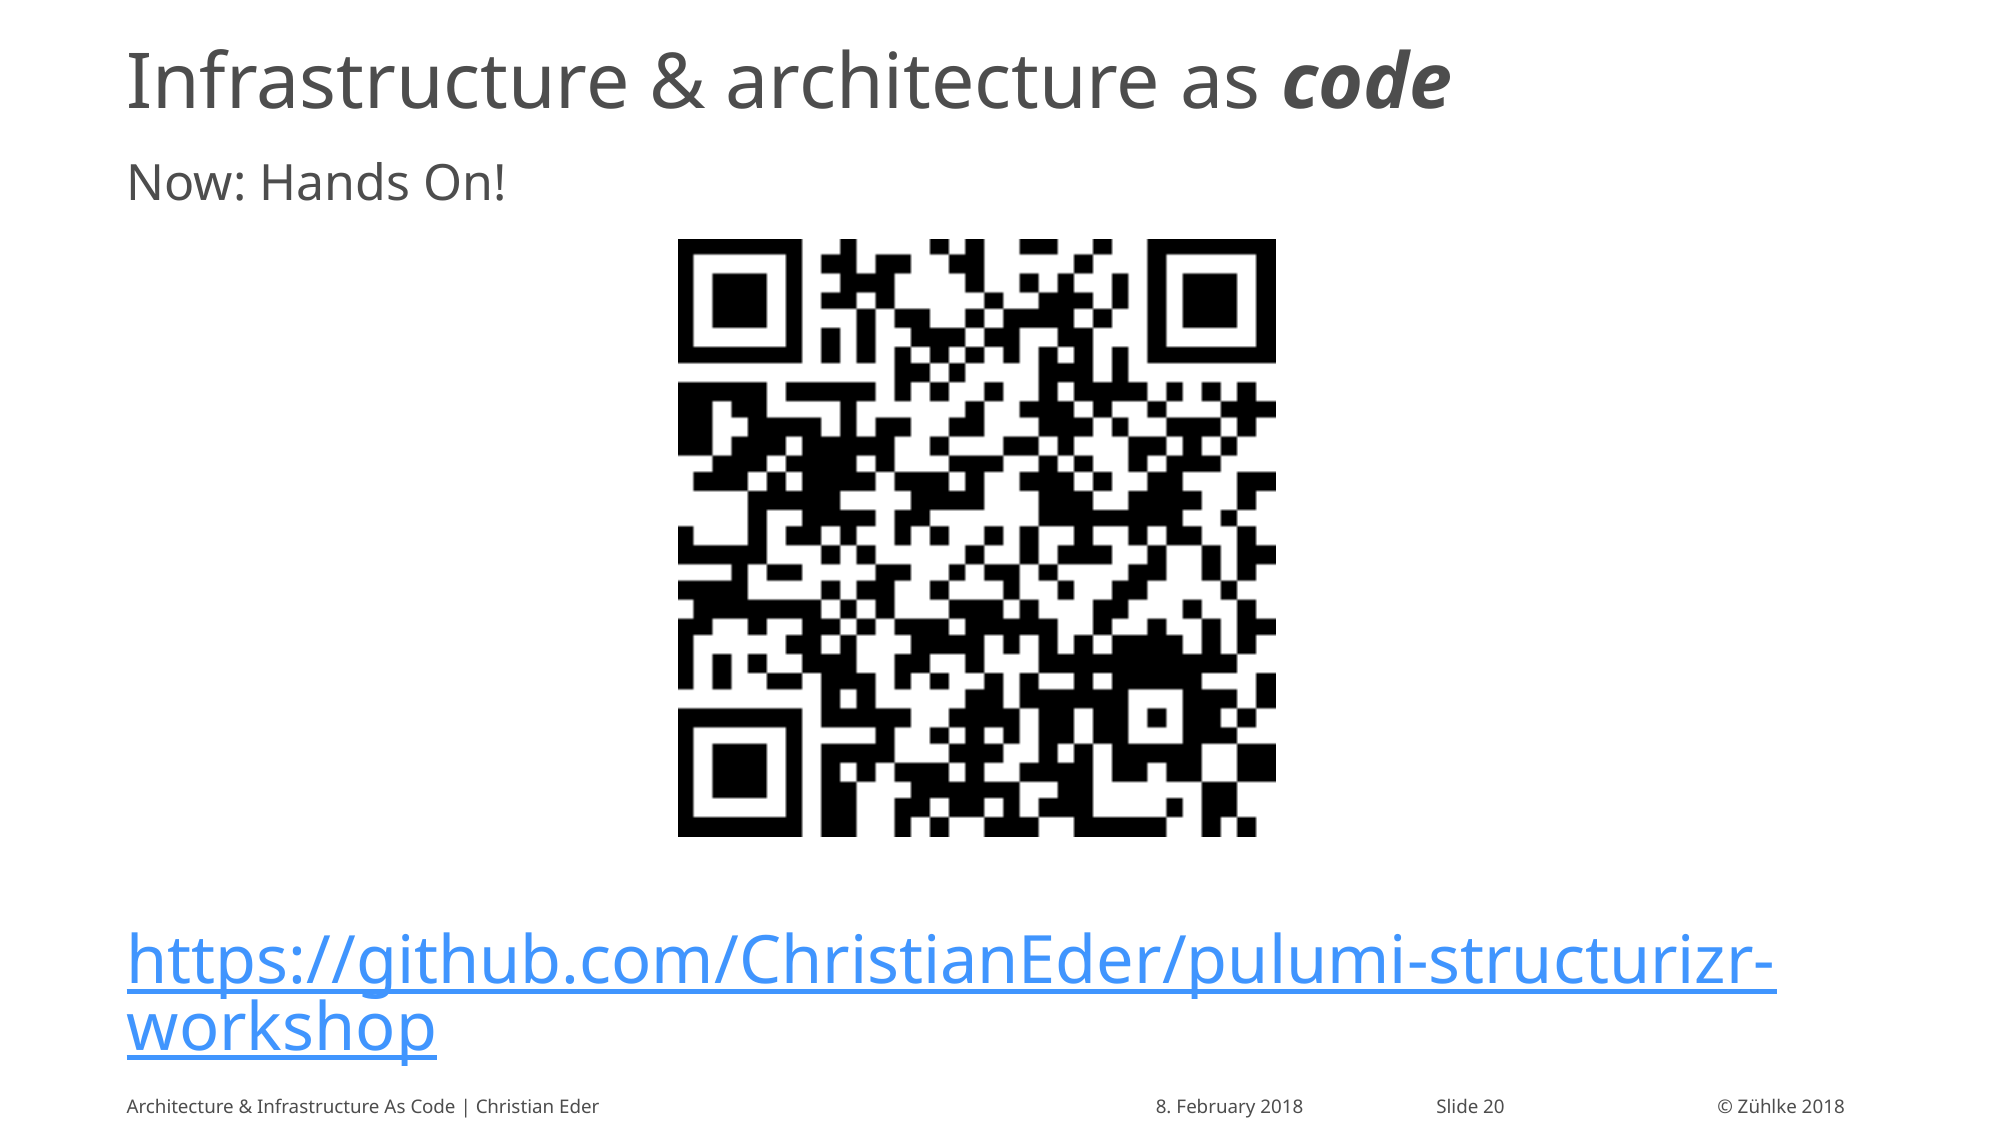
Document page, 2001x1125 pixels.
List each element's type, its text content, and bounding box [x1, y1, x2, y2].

picture [678, 239, 1276, 837]
title Infrastructure & architecture as code [126, 36, 1967, 154]
list Now: Hands On! https://github.com/ChristianEder/pulumi-structurizr-workshop [126, 152, 1827, 259]
